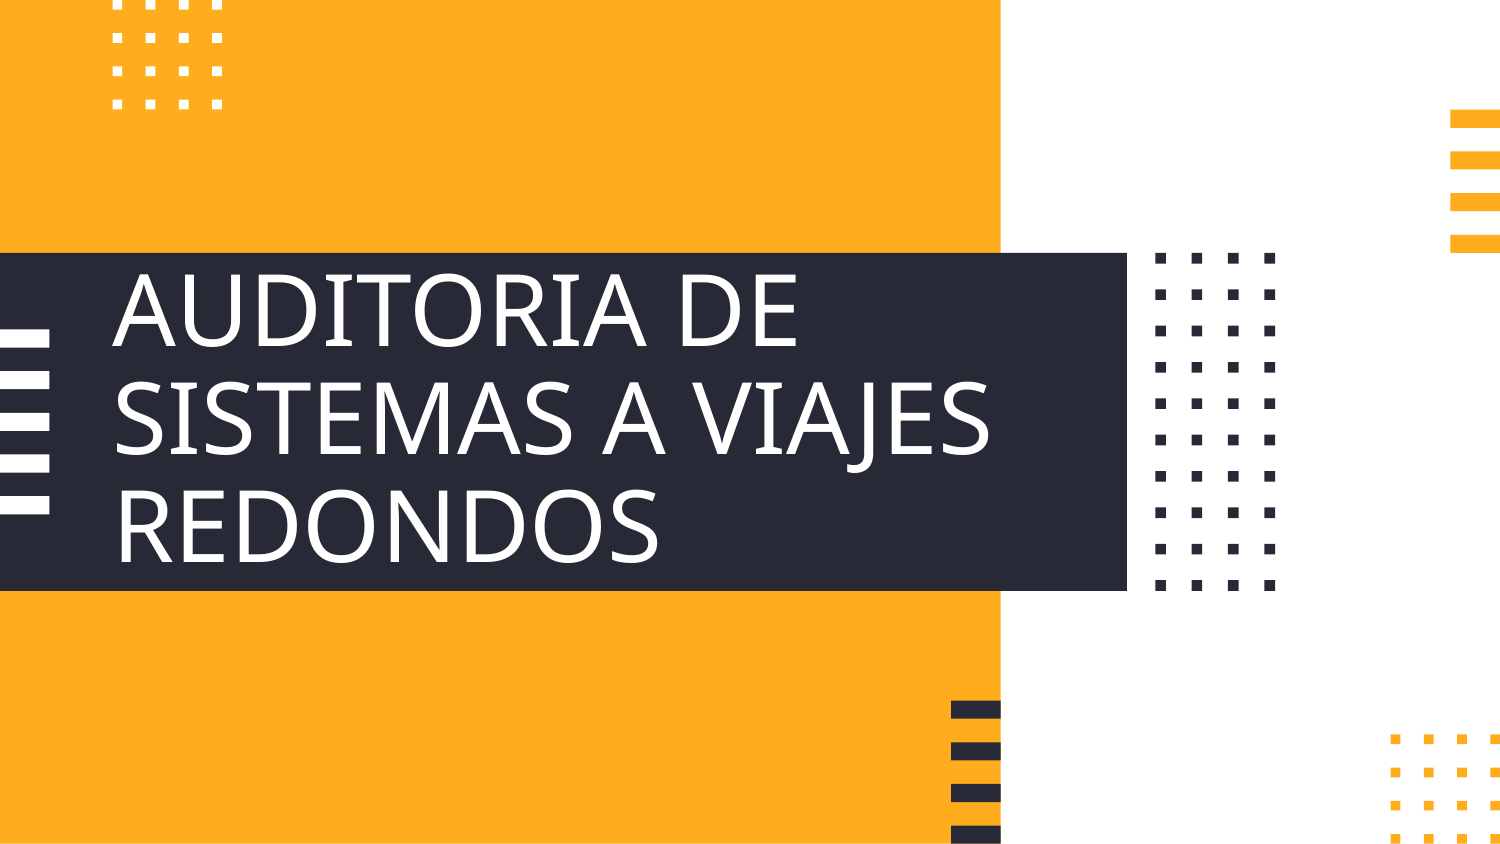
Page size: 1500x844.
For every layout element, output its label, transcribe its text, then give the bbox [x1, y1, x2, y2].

title AUDITORIA DE SISTEMAS A VIAJES REDONDOS [112, 252, 1055, 591]
